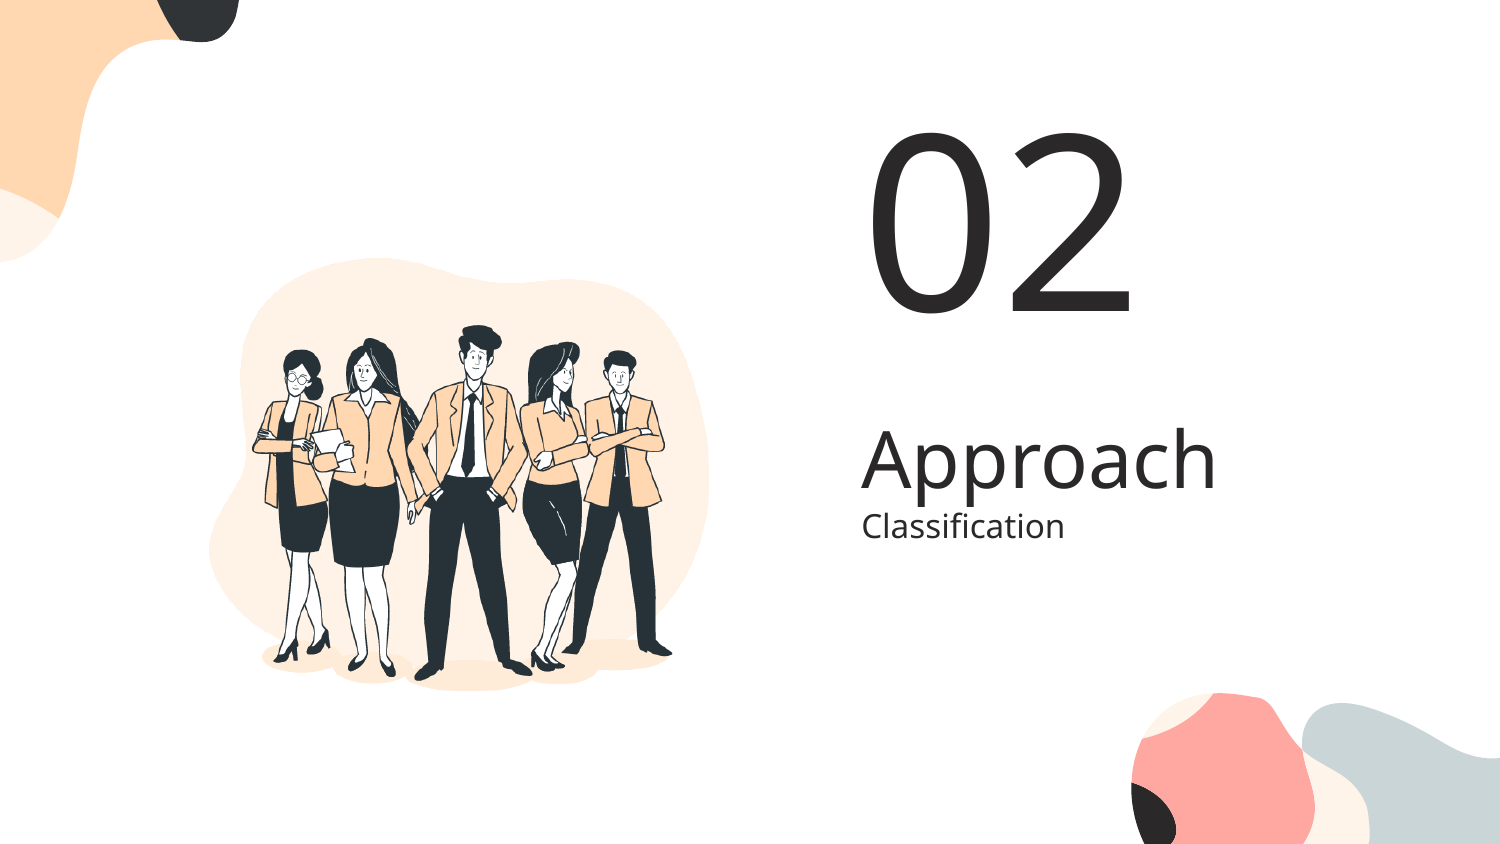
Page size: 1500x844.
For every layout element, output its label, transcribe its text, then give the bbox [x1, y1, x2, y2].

picture [186, 219, 723, 710]
title Approach Classification [846, 408, 1383, 547]
title 02 [846, 89, 1383, 337]
